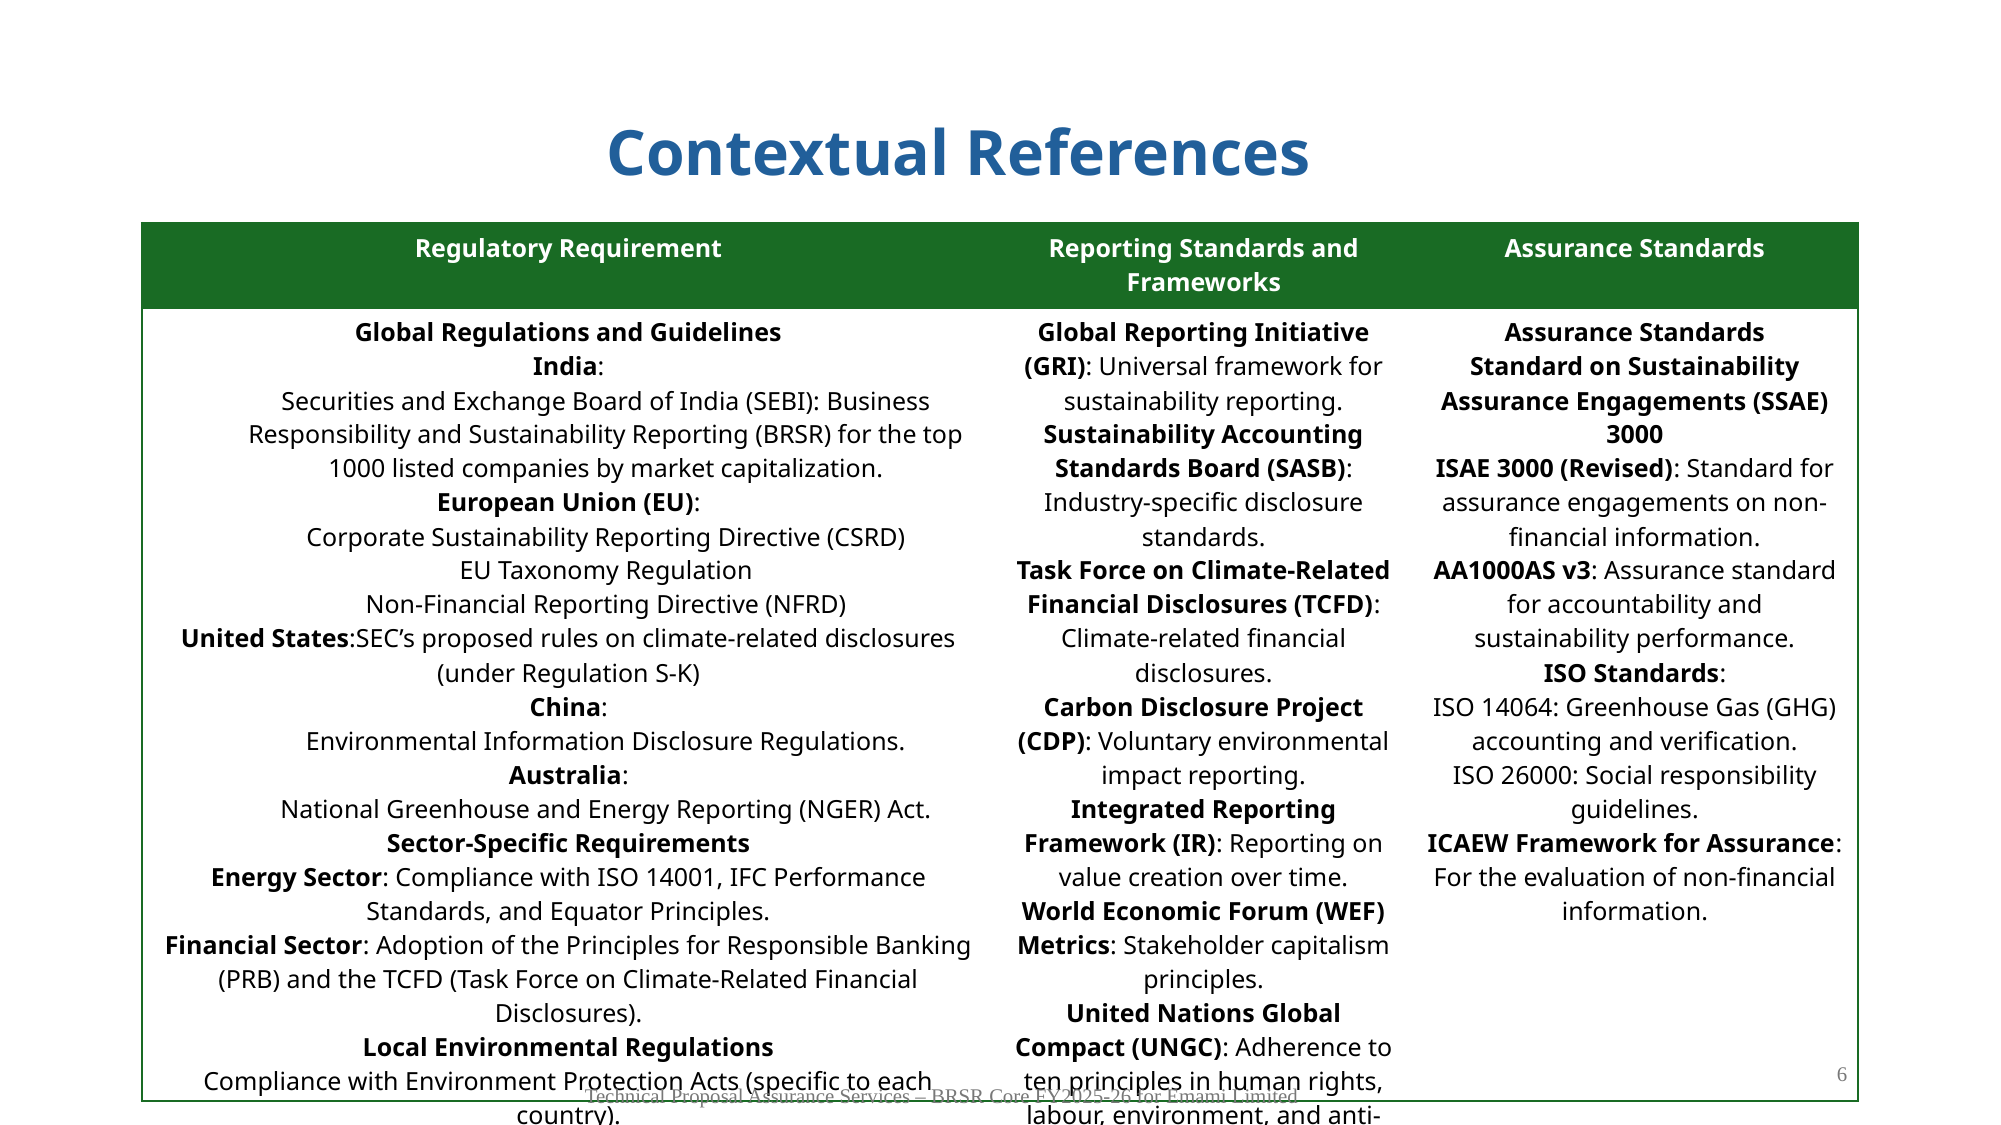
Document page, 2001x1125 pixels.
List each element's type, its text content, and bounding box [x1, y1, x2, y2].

text_box Technical Proposal Assurance Services – BRSR Core FY2025-26 for Emami Limited [475, 1065, 1413, 1125]
table_cell Global Reporting Initiative (GRI): Universal framework for sustainability reporting. Sustainability Accounting Standards Board (SASB): Industry-specific disclosure standards. Task Force on Climate-Related Financial Disclosures (TCFD): Climate-related financial disclosures. Carbon Disclosure Project (CDP): Voluntary environmental impact reporting. Integrated Reporting Framework (IR): Reporting on value creation over time. World Economic Forum (WEF) Metrics: Stakeholder capitalism principles. United Nations Global Compact (UNGC): Adherence to ten principles in human rights, labour, environment, and anti-corruption. [996, 309, 1412, 1065]
text_box Contextual References [205, 94, 1729, 188]
table_cell Global Regulations and Guidelines India: Securities and Exchange Board of India (SEBI): Business Responsibility and Sustainability Reporting (BRSR) for the top 1000 listed companies by market capitalization. European Union (EU): Corporate Sustainability Reporting Directive (CSRD) EU Taxonomy Regulation Non-Financial Reporting Directive (NFRD) United States:SEC’s proposed rules on climate-related disclosures (under Regulation S-K) China: Environmental Information Disclosure Regulations. Australia: National Greenhouse and Energy Reporting (NGER) Act. Sector-Specific Requirements Energy Sector: Compliance with ISO 14001, IFC Performance Standards, and Equator Principles. Financial Sector: Adoption of the Principles for Responsible Banking (PRB) and the TCFD (Task Force on Climate-Related Financial Disclosures). Local Environmental Regulations Compliance with Environment Protection Acts (specific to each country). Adherence to Climate Change Acts or policies. [143, 309, 996, 1125]
table_header Reporting Standards and Frameworks [996, 224, 1412, 307]
table_header Regulatory Requirement [143, 224, 996, 307]
slide_number 6 [1859, 1042, 1863, 1103]
table_cell Assurance Standards Standard on Sustainability Assurance Engagements (SSAE) 3000 ISAE 3000 (Revised): Standard for assurance engagements on non-financial information. AA1000AS v3: Assurance standard for accountability and sustainability performance. ISO Standards: ISO 14064: Greenhouse Gas (GHG) accounting and verification. ISO 26000: Social responsibility guidelines. ICAEW Framework for Assurance: For the evaluation of non-financial information. [1412, 309, 1857, 1125]
table_header Assurance Standards [1412, 224, 1857, 307]
